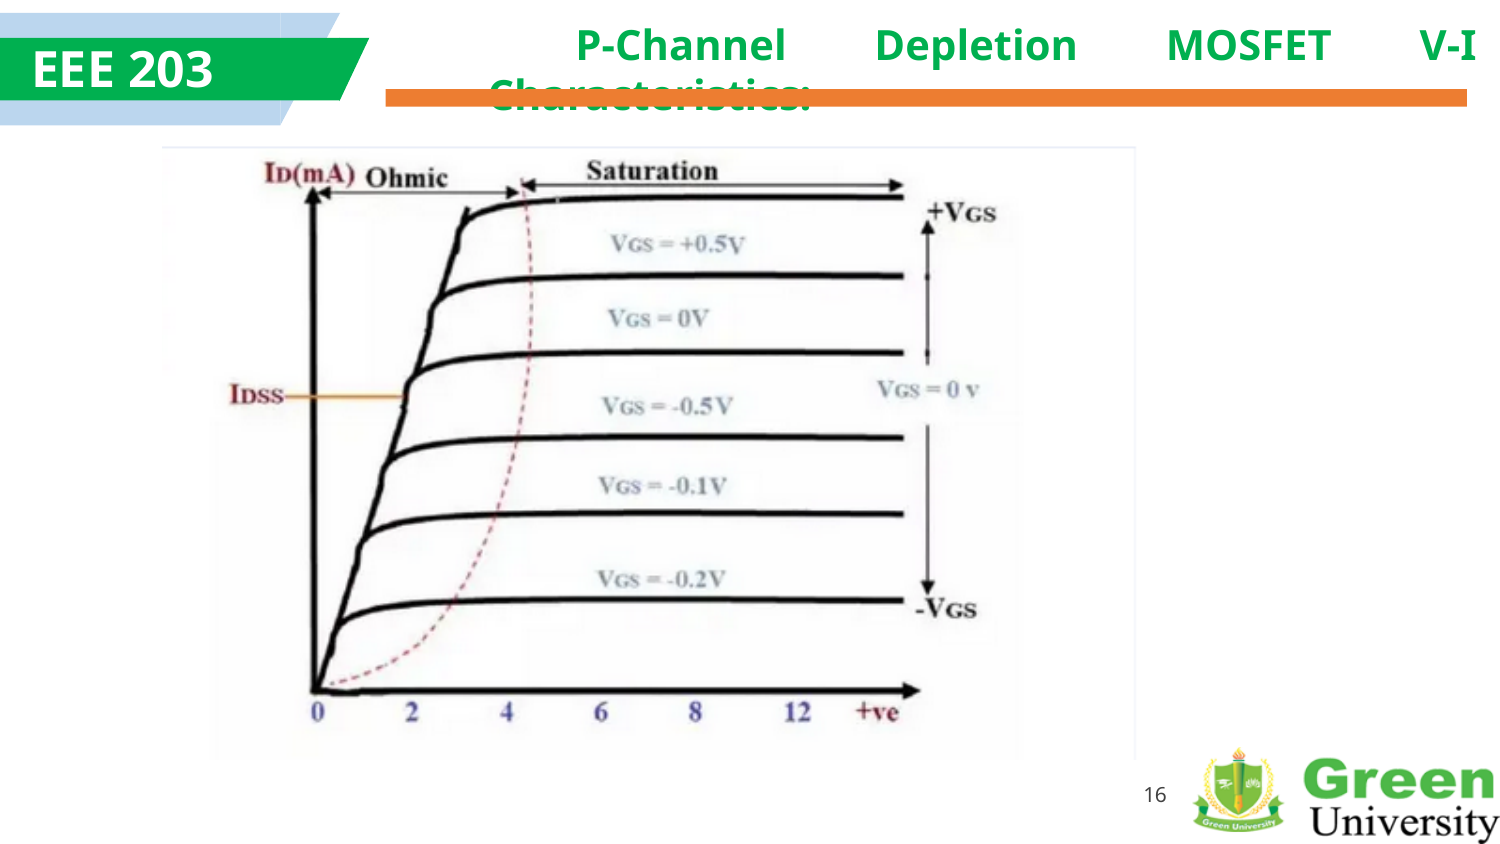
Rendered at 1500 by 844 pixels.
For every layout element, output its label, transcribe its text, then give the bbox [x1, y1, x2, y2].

text_box EEE 203 [19, 31, 411, 163]
text_box P-Channel Depletion MOSFET V-I Characteristics: [476, 12, 1489, 143]
slide_number ‹#› [1091, 763, 1182, 828]
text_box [0, 12, 370, 126]
text_box [385, 89, 1467, 107]
picture [162, 145, 1157, 761]
picture [1192, 747, 1500, 844]
